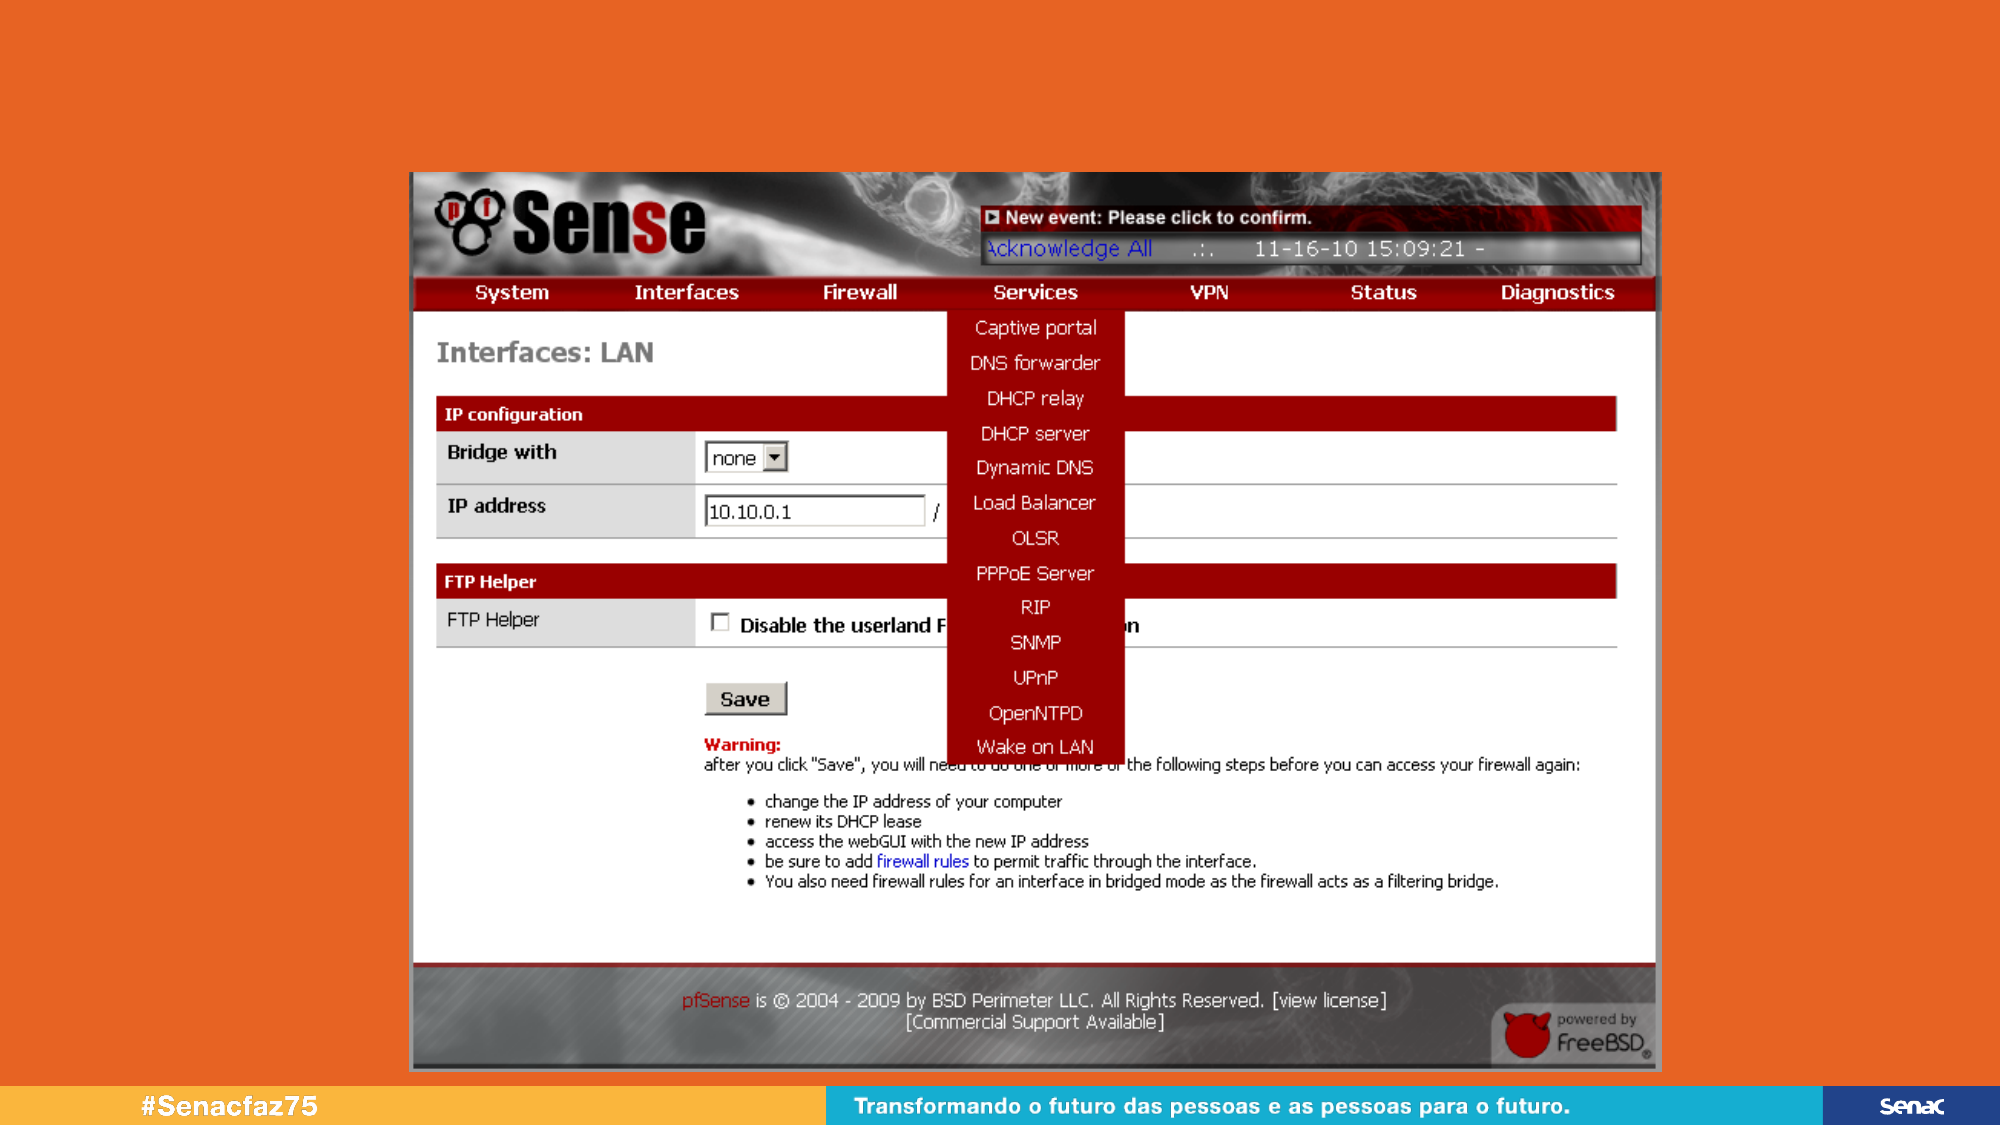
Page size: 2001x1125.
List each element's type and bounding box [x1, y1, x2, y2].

picture [409, 172, 1662, 1072]
picture [0, 1078, 2000, 1125]
